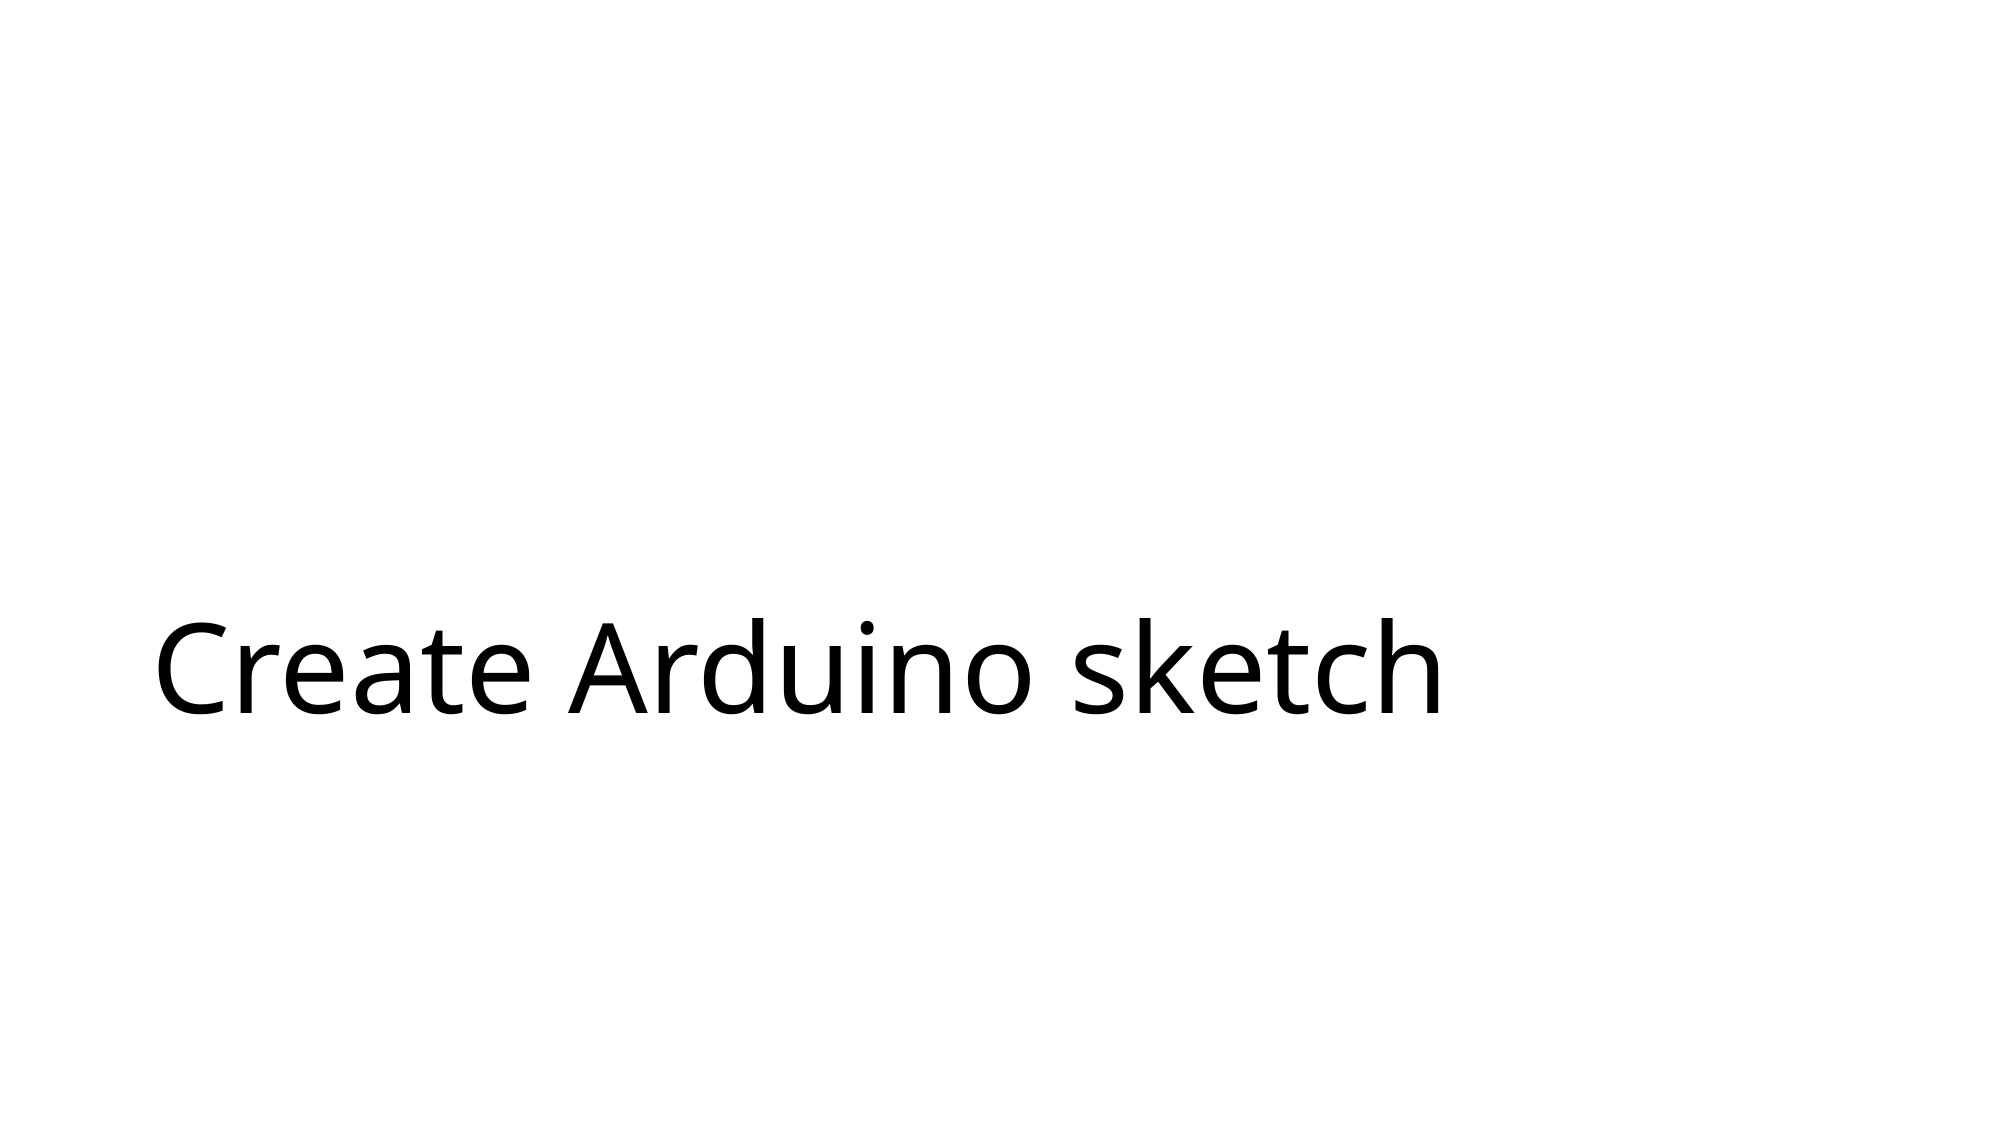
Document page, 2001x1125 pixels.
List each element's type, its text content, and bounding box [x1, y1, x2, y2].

title Create Arduino sketch [136, 280, 1862, 749]
